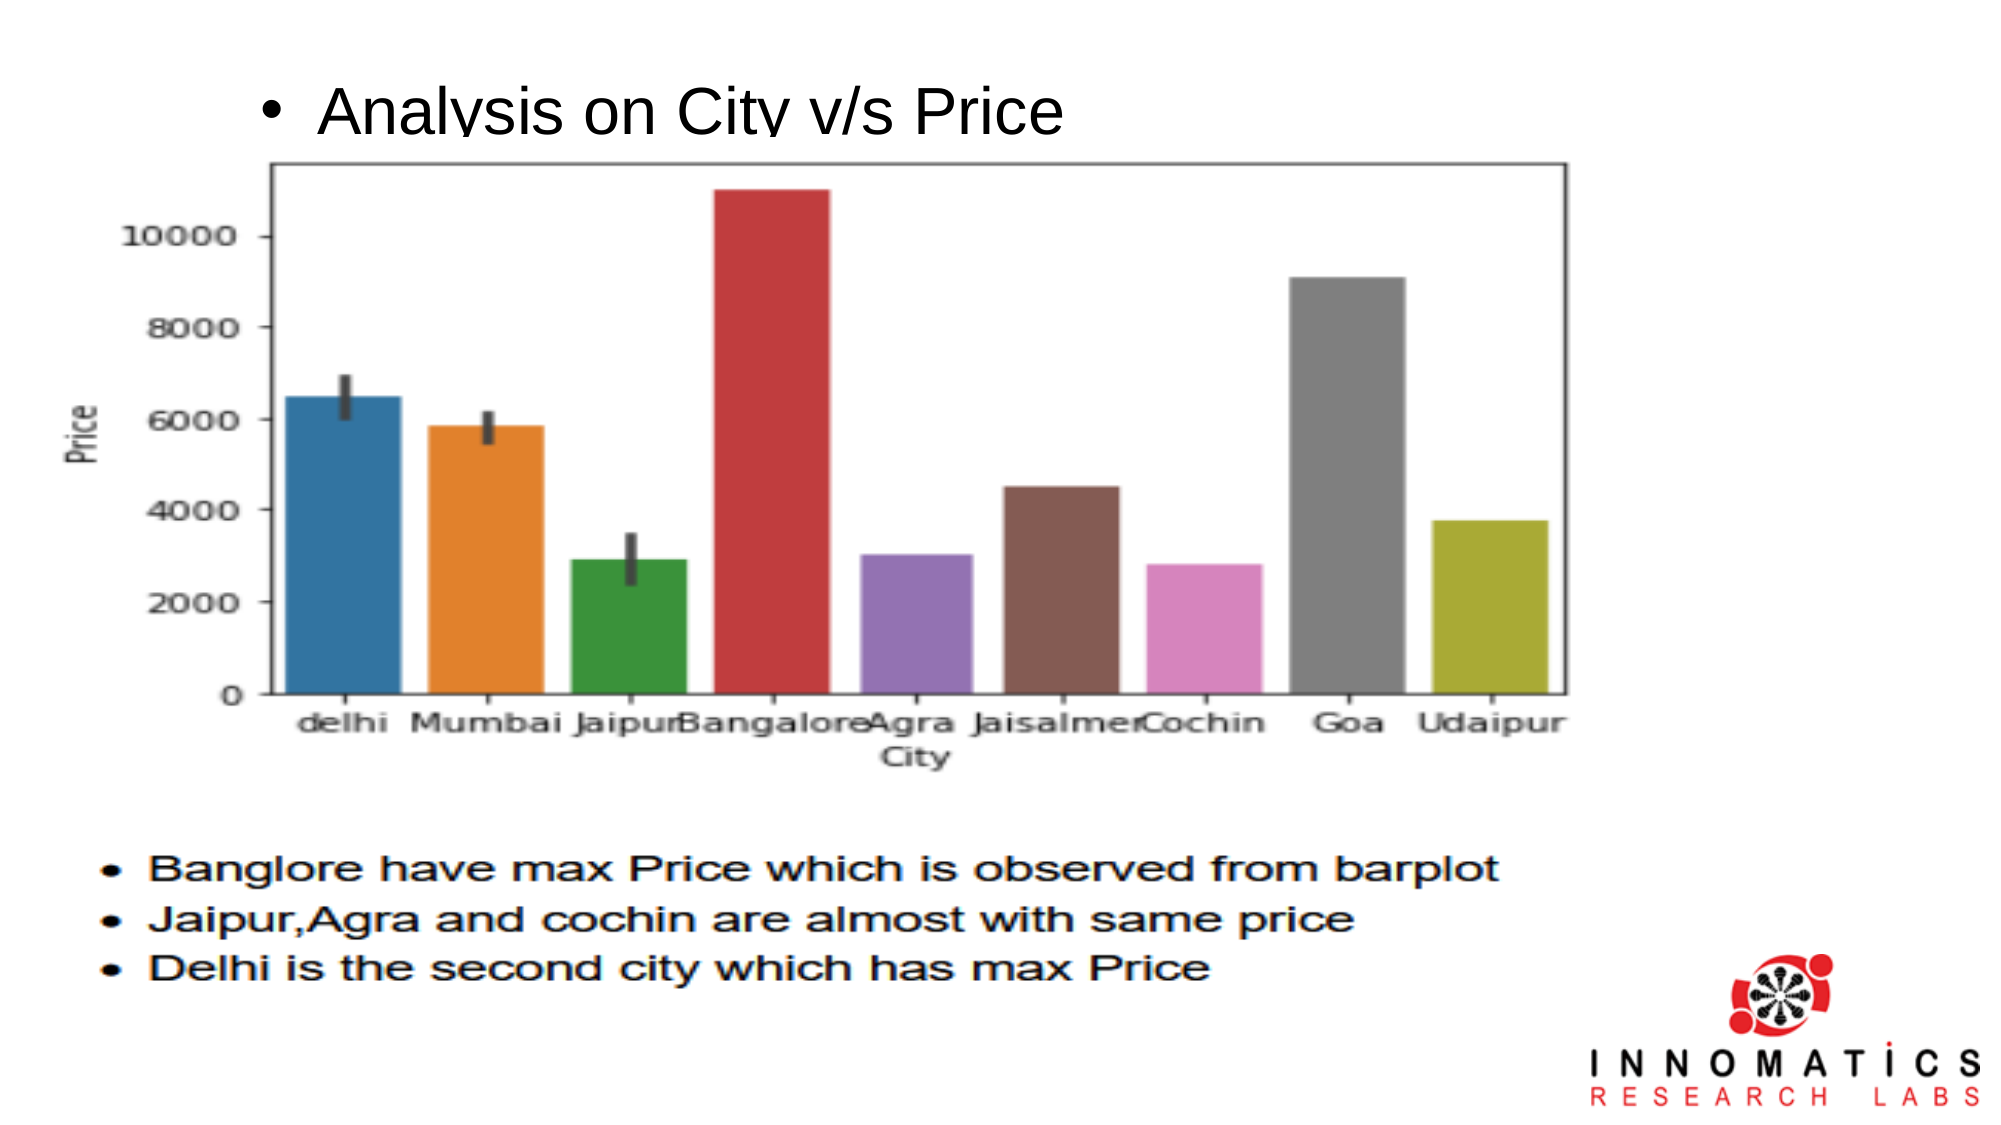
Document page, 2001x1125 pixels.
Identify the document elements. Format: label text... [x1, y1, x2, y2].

picture [0, 137, 1980, 1114]
text_box Analysis on City v/s Price [245, 0, 1547, 137]
